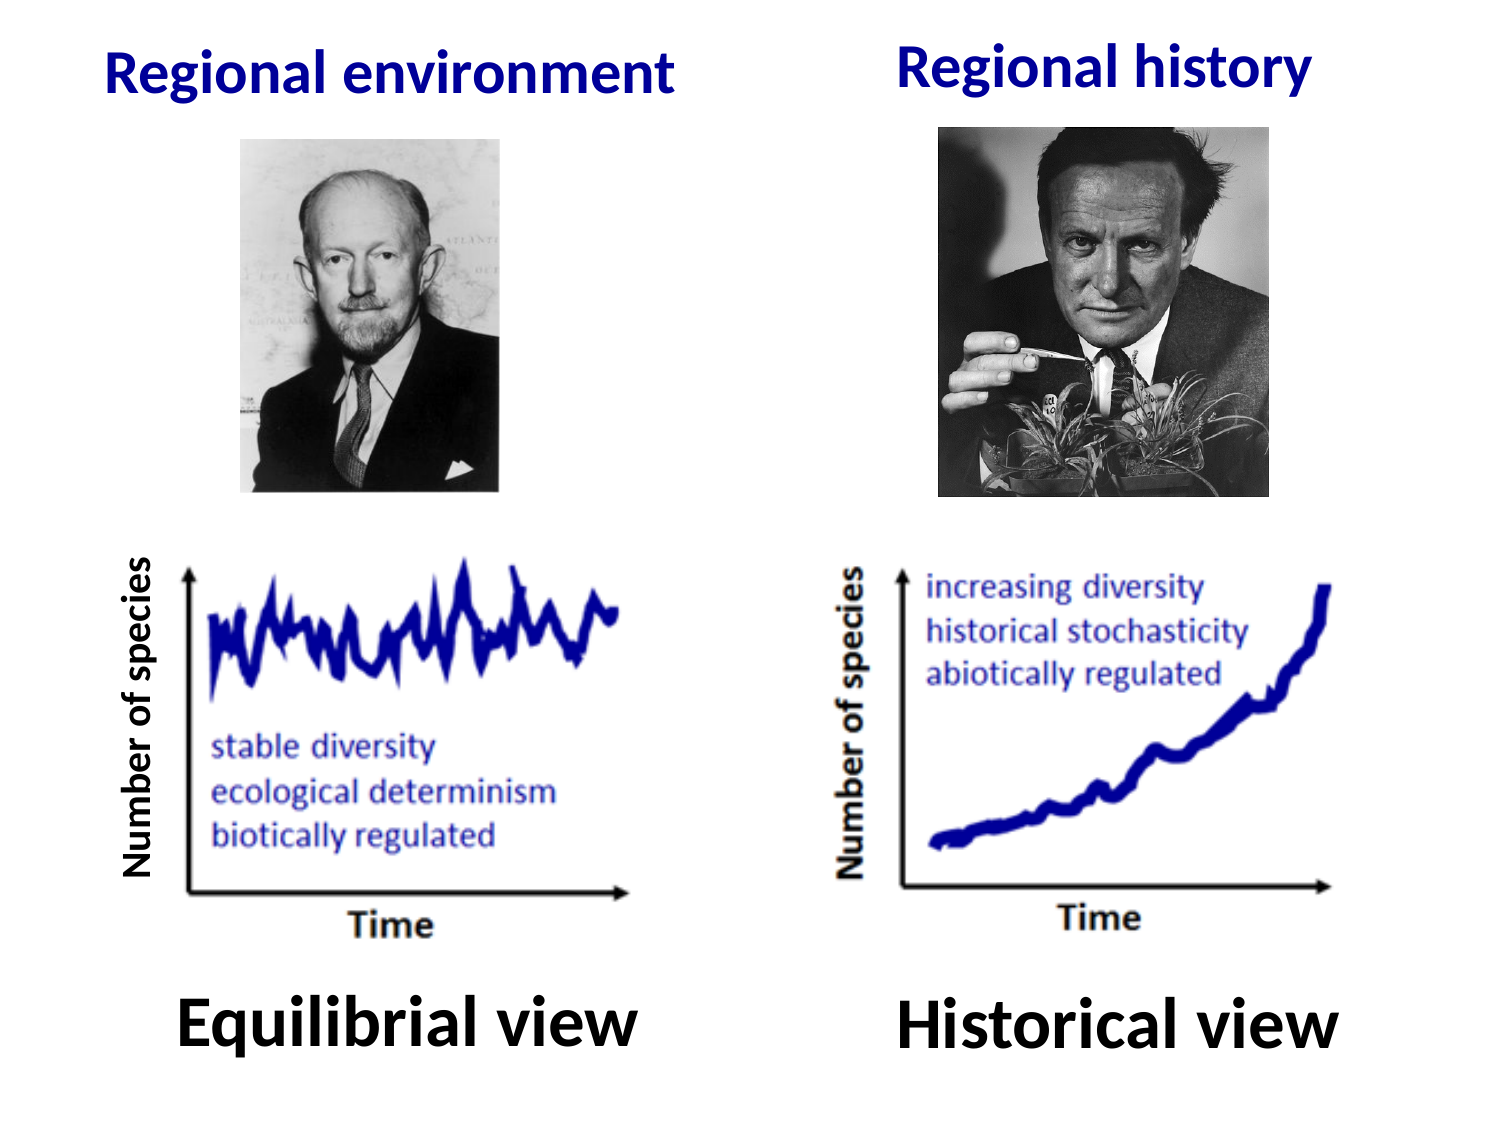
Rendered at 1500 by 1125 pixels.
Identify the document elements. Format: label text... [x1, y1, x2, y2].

text_box Equilibrial view [161, 967, 656, 1069]
text_box Regional history [842, 18, 1368, 108]
picture [240, 139, 500, 493]
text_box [100, 540, 679, 967]
text_box Regional environment [1, 23, 780, 114]
text_box Historical view [881, 968, 1356, 1071]
picture [811, 534, 1365, 960]
picture [938, 127, 1269, 497]
